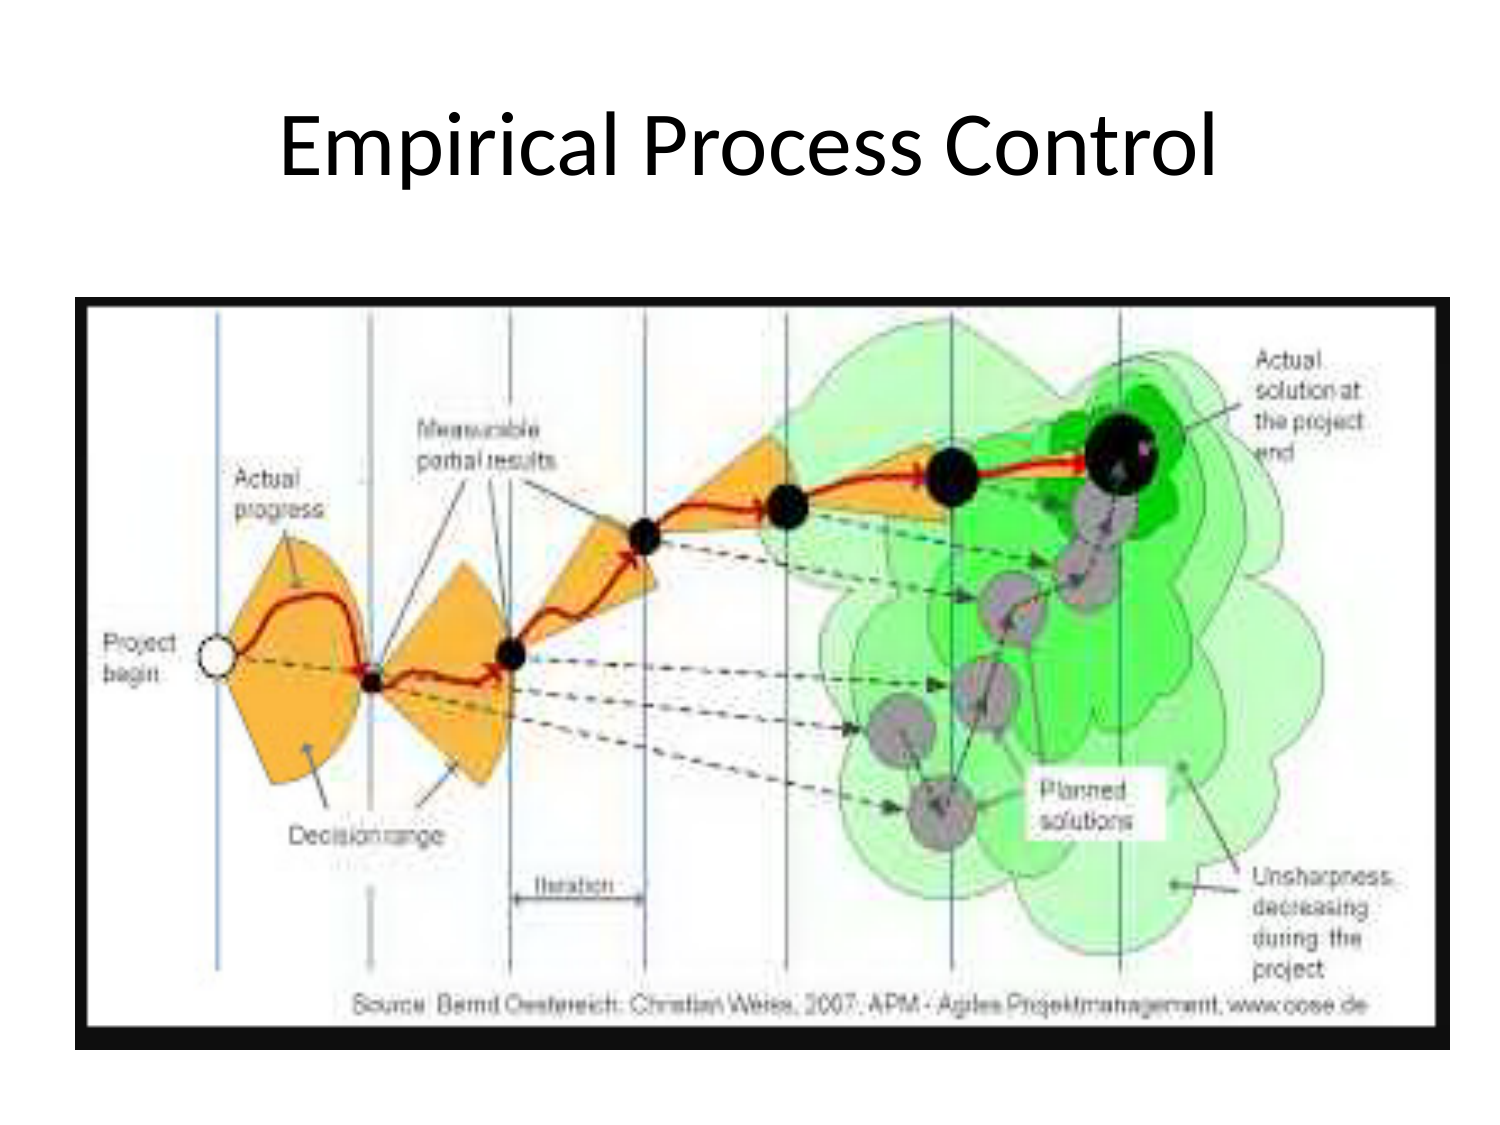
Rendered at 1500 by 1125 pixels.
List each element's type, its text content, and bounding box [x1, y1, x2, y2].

title Empirical Process Control [75, 45, 1425, 233]
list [74, 297, 1451, 1051]
